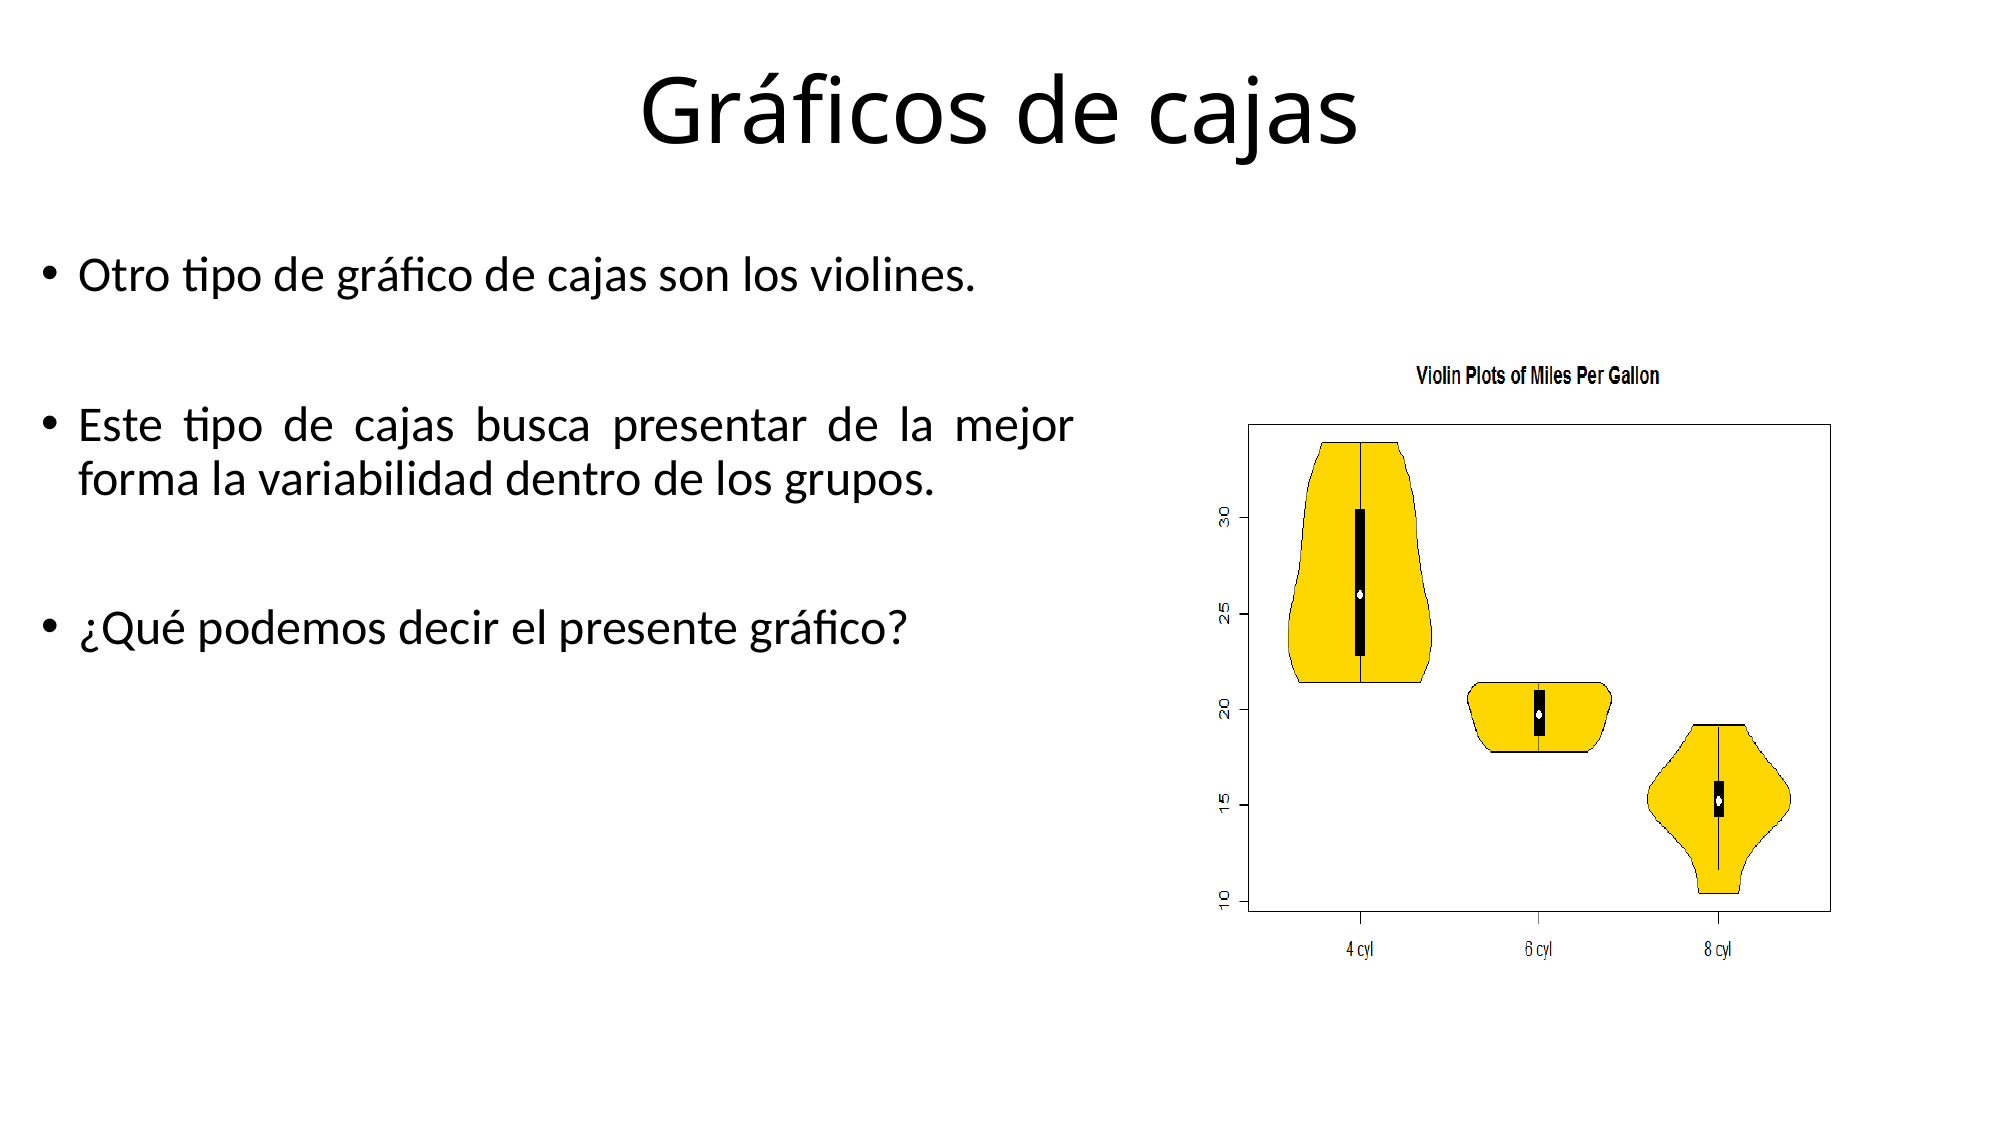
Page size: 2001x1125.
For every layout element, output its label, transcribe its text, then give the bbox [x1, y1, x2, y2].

title Gráficos de cajas [137, 30, 1863, 197]
text_box Otro tipo de gráfico de cajas son los violines. Este tipo de cajas busca presentar de la mejor forma la variabilidad dentro de los grupos. ¿Qué podemos decir el presente gráfico? [26, 240, 1091, 1032]
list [1197, 324, 1881, 1038]
